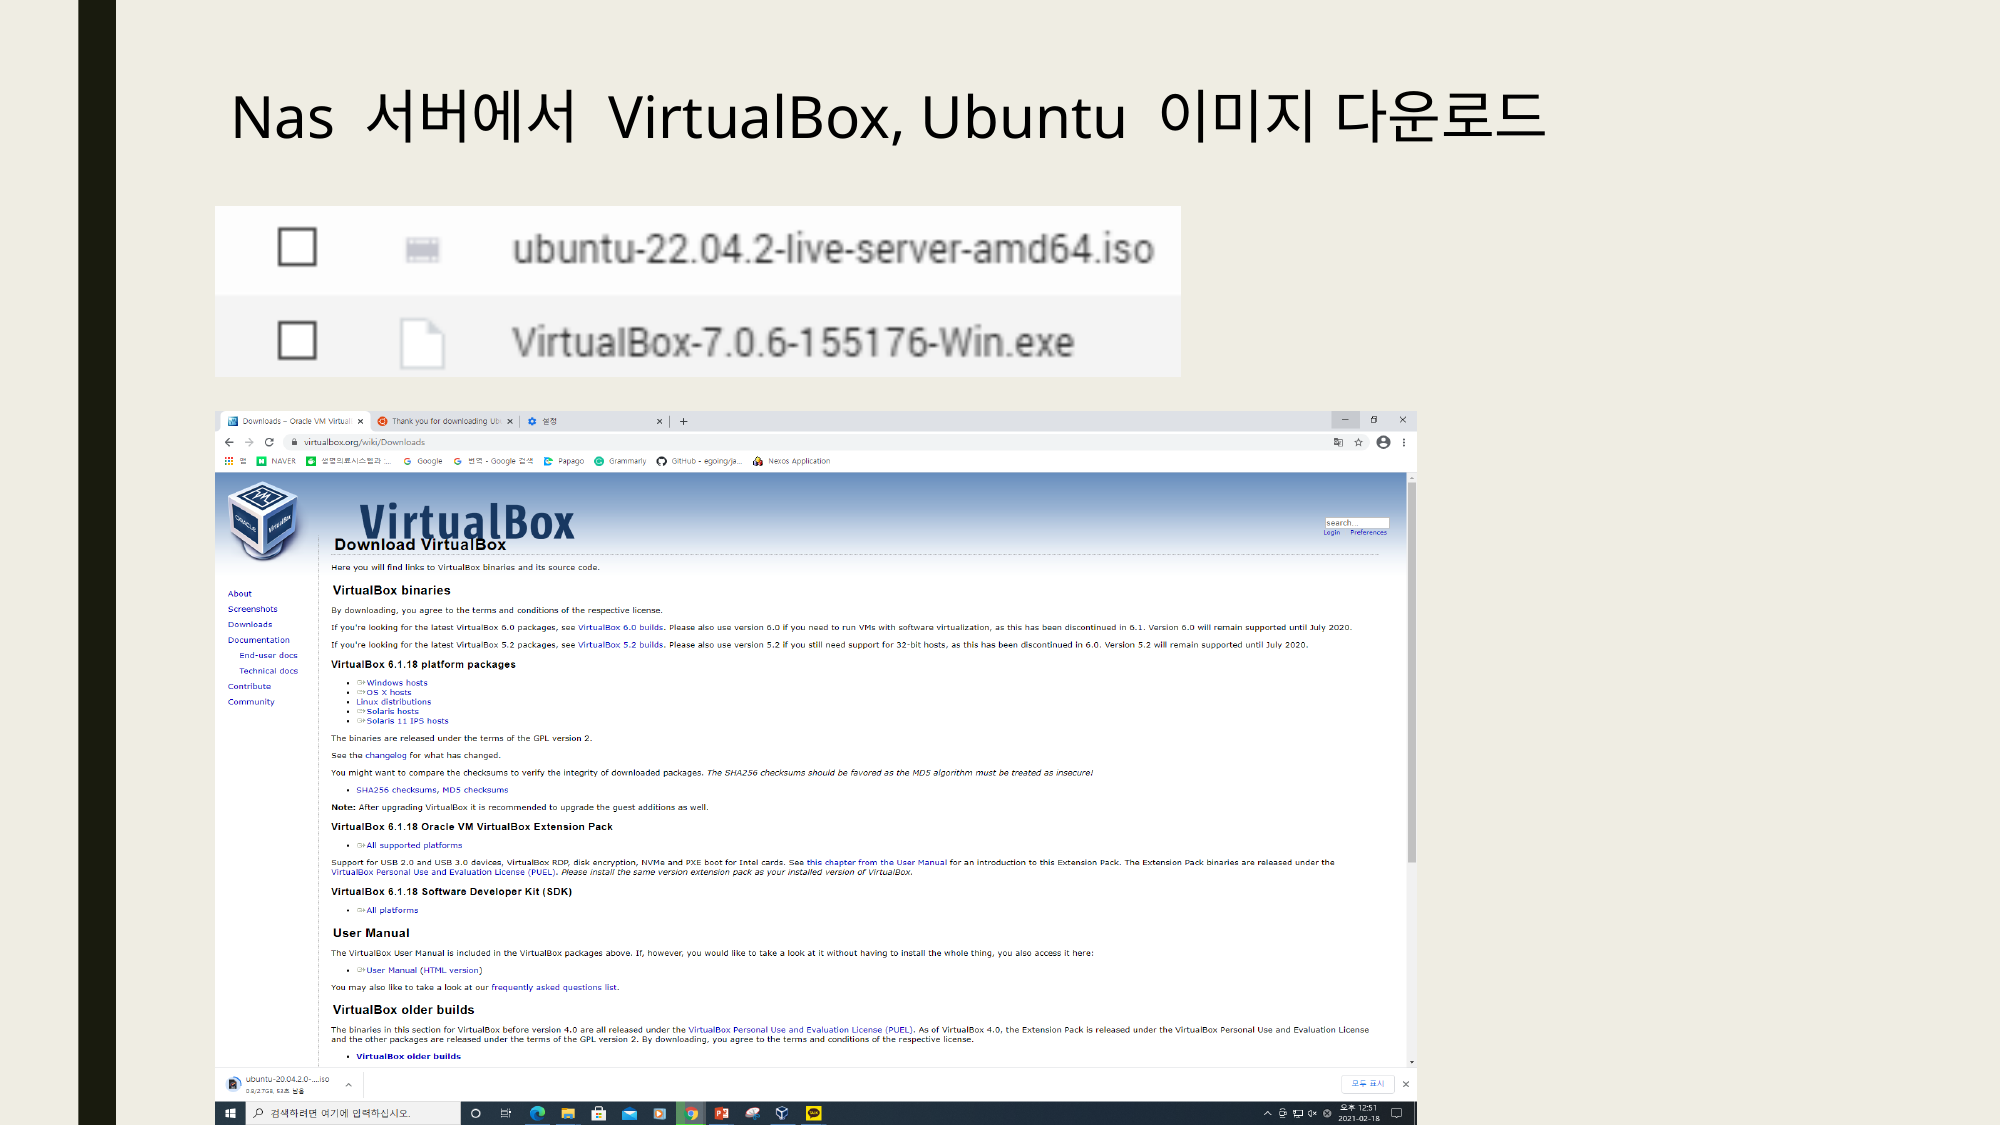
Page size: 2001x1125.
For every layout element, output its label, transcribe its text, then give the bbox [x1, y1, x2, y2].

picture [215, 206, 1181, 377]
text_box Nas 서버에서 VirtualBox, Ubuntu 이미지 다운로드 [215, 73, 1725, 158]
picture [215, 411, 1417, 1125]
